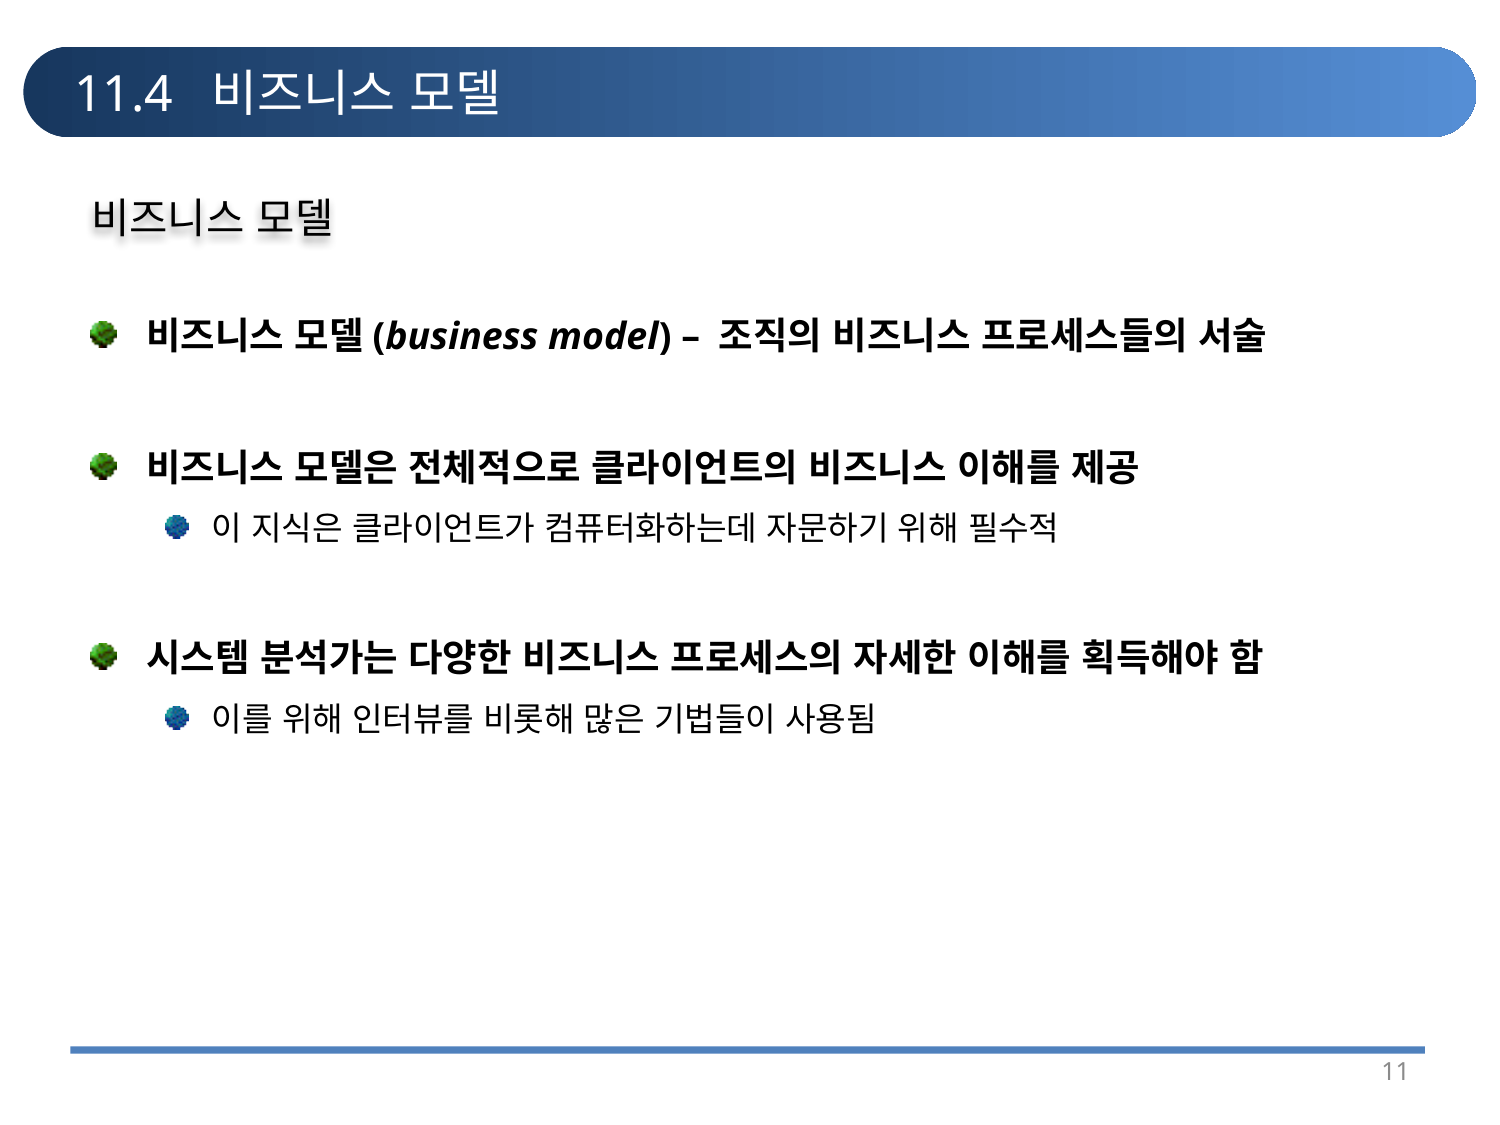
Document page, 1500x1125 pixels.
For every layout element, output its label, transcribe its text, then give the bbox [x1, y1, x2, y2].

picture [165, 515, 189, 539]
picture [165, 706, 189, 730]
list 비즈니스 모델(business model) – 조직의 비즈니스 프로세스들의 서술 비즈니스 모델은 전체적으로 클라이언트의 비즈니스 이해를 제공 이 지식은 클라이언트가 컴퓨터화하는데 자문하기 위해 필수적 시스템 분석가는 다양한 비즈니스 프로세스의 자세한 이해를 획득해야 함 이를 위해 인터뷰를 비롯해 많은 기법들이 사용됨 [74, 290, 1471, 1006]
title 11.4 비즈니스 모델 [59, 56, 1410, 126]
picture [90, 453, 117, 480]
picture [90, 321, 117, 348]
list 비즈니스 모델 [60, 180, 365, 255]
picture [90, 643, 117, 670]
slide_number 11 [1074, 1042, 1425, 1103]
